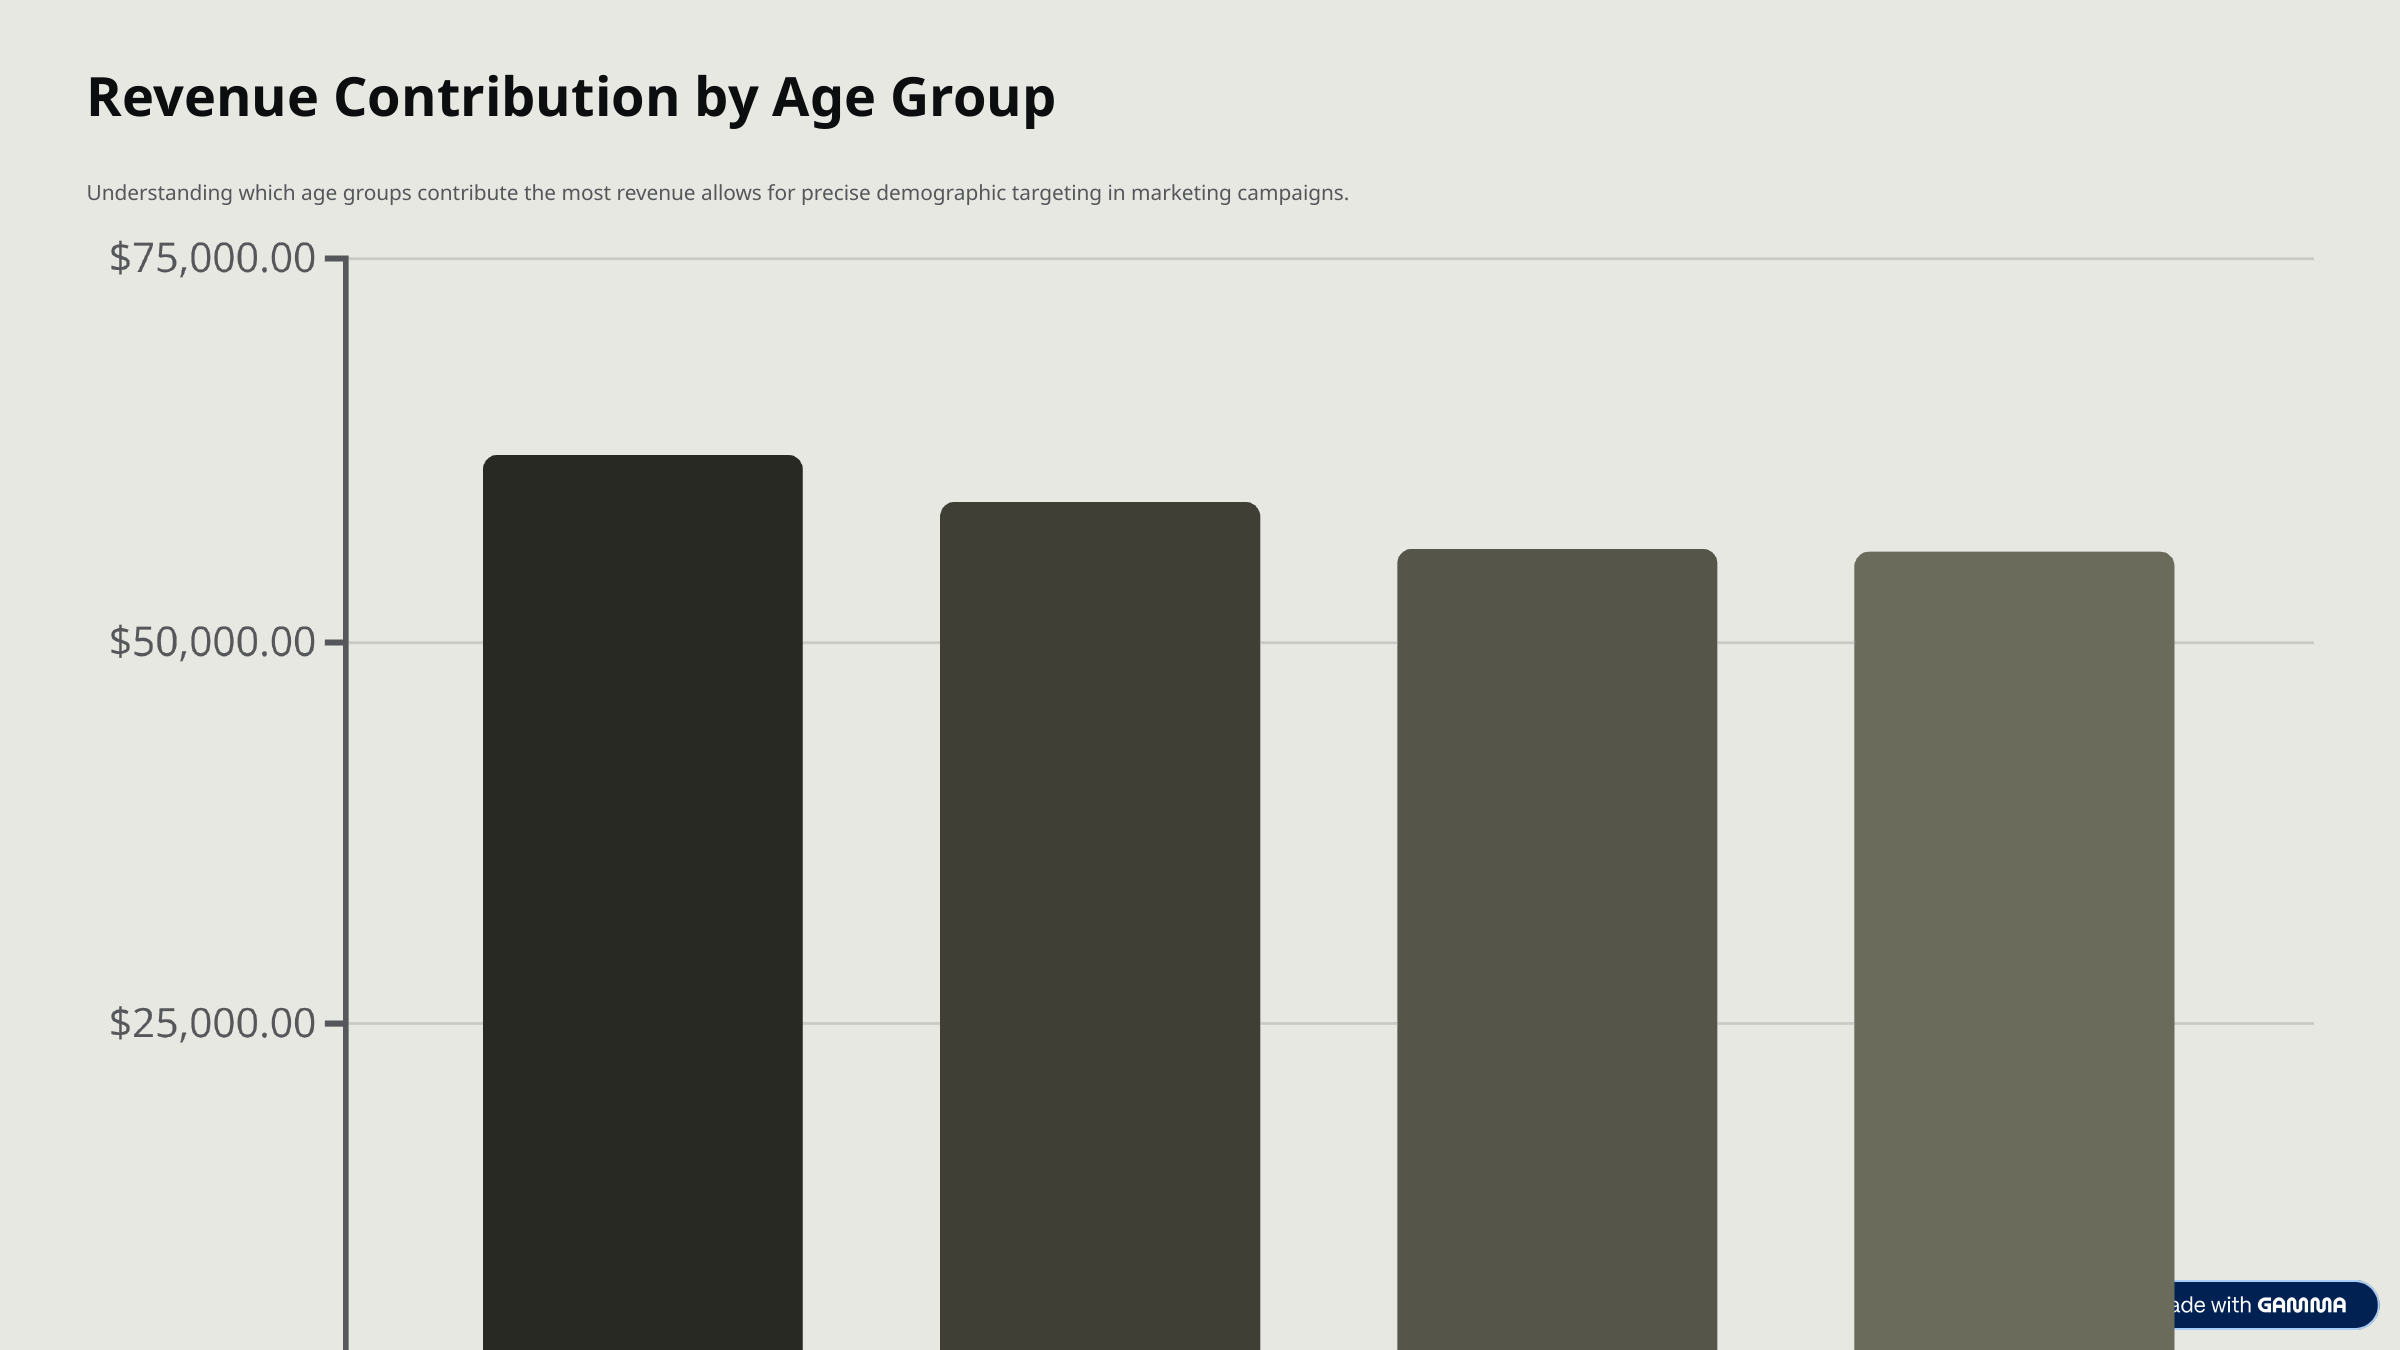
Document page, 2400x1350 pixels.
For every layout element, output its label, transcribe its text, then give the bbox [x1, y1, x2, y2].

text_box Revenue Contribution by Age Group [86, 59, 1283, 128]
text_box Understanding which age groups contribute the most revenue allows for precise demographic targeting in marketing campaigns. [86, 170, 2314, 206]
picture [86, 229, 2389, 1350]
